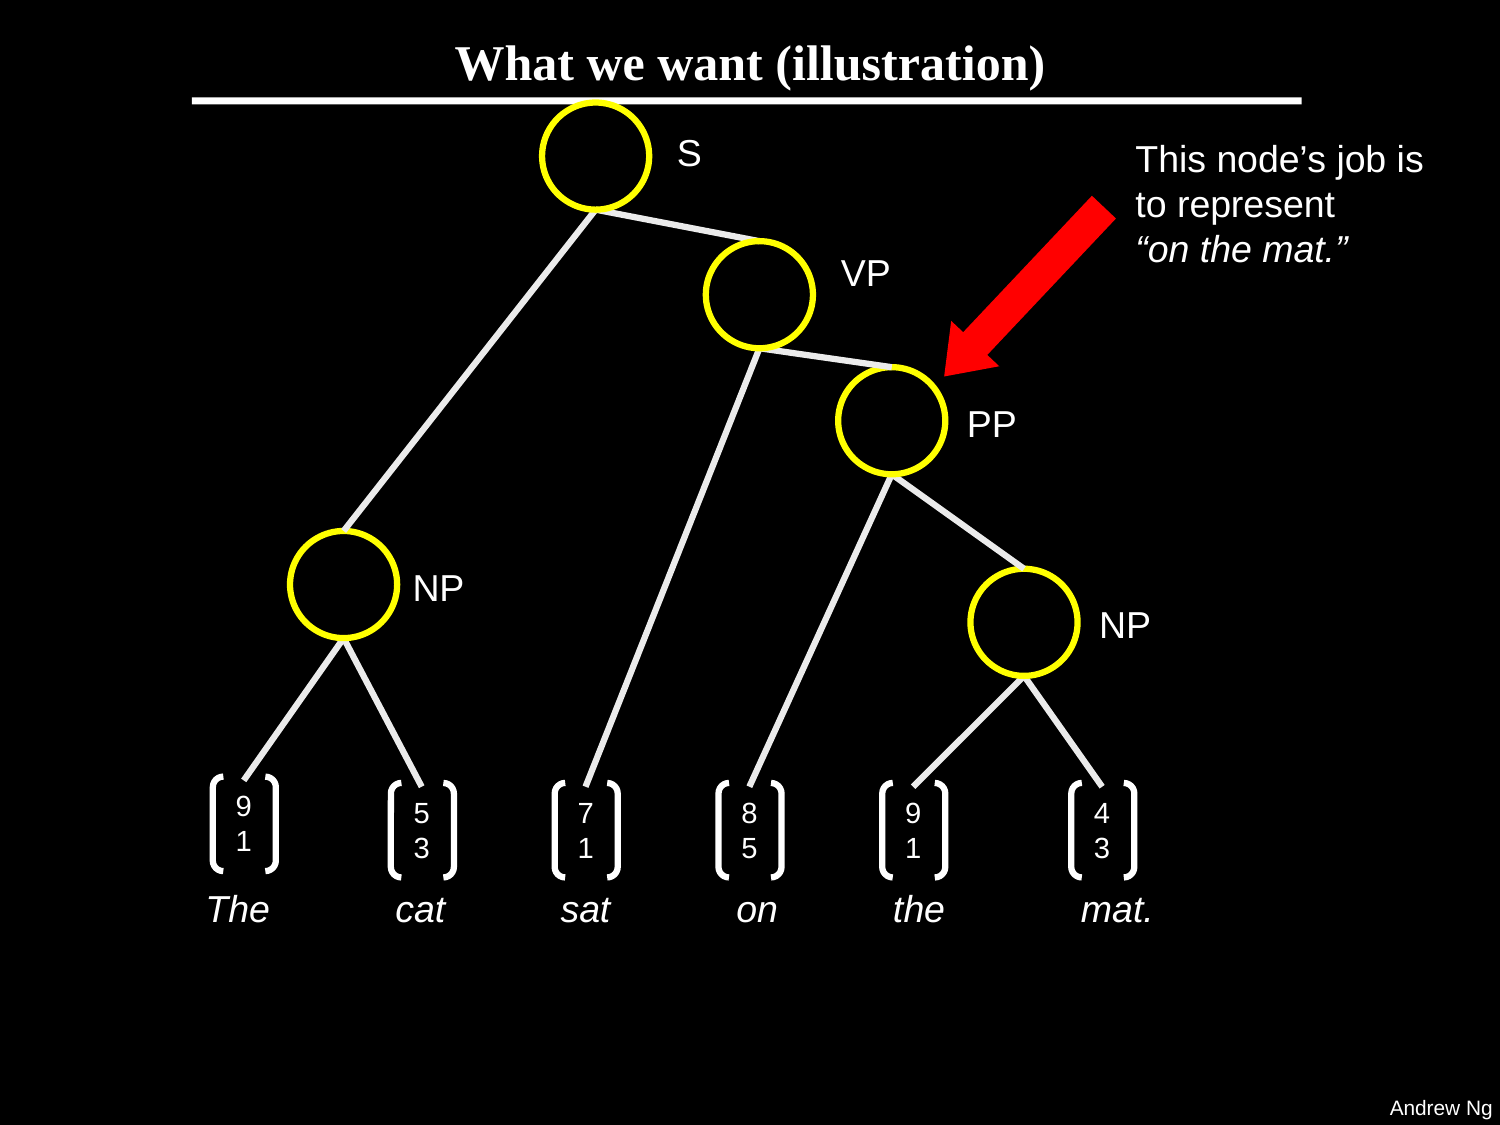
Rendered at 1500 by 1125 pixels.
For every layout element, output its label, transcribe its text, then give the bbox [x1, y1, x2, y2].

text_box The cat on the mat. [627, 877, 1171, 938]
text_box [882, 795, 946, 878]
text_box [243, 530, 481, 787]
text_box This node’s job is to represent “on the mat.” [1120, 127, 1500, 278]
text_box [212, 776, 277, 872]
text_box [910, 366, 1033, 787]
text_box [554, 782, 618, 878]
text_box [718, 794, 782, 878]
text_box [1071, 794, 1135, 878]
text_box The cat sat [190, 877, 627, 938]
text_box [390, 795, 455, 878]
text_box [945, 195, 1116, 365]
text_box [343, 102, 760, 532]
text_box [585, 240, 907, 787]
title What we want (illustration) [224, 34, 1276, 86]
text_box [1037, 568, 1168, 787]
